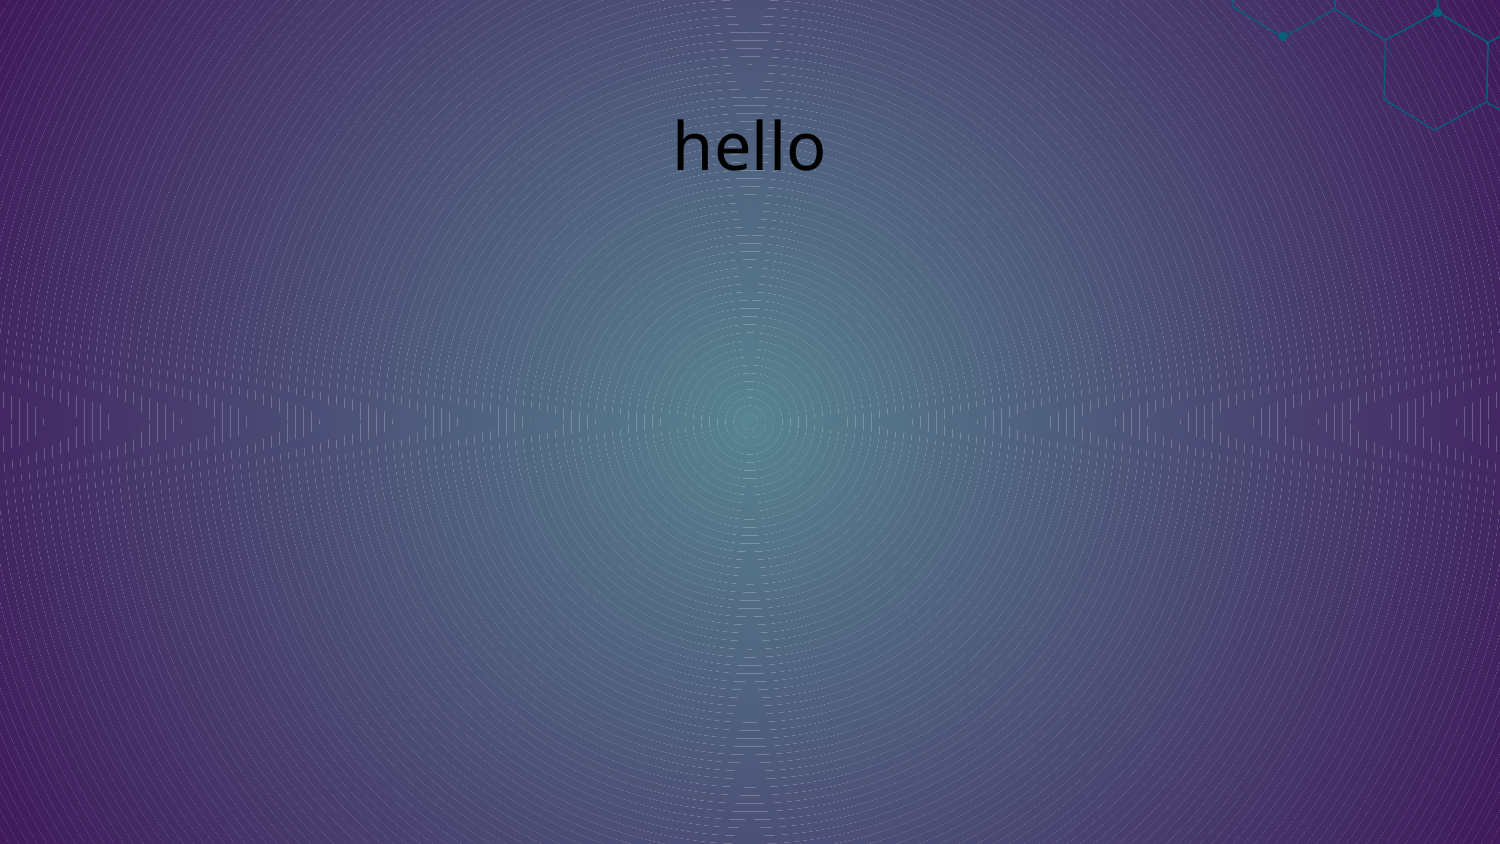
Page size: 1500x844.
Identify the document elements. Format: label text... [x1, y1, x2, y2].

title hello [116, 88, 1383, 183]
